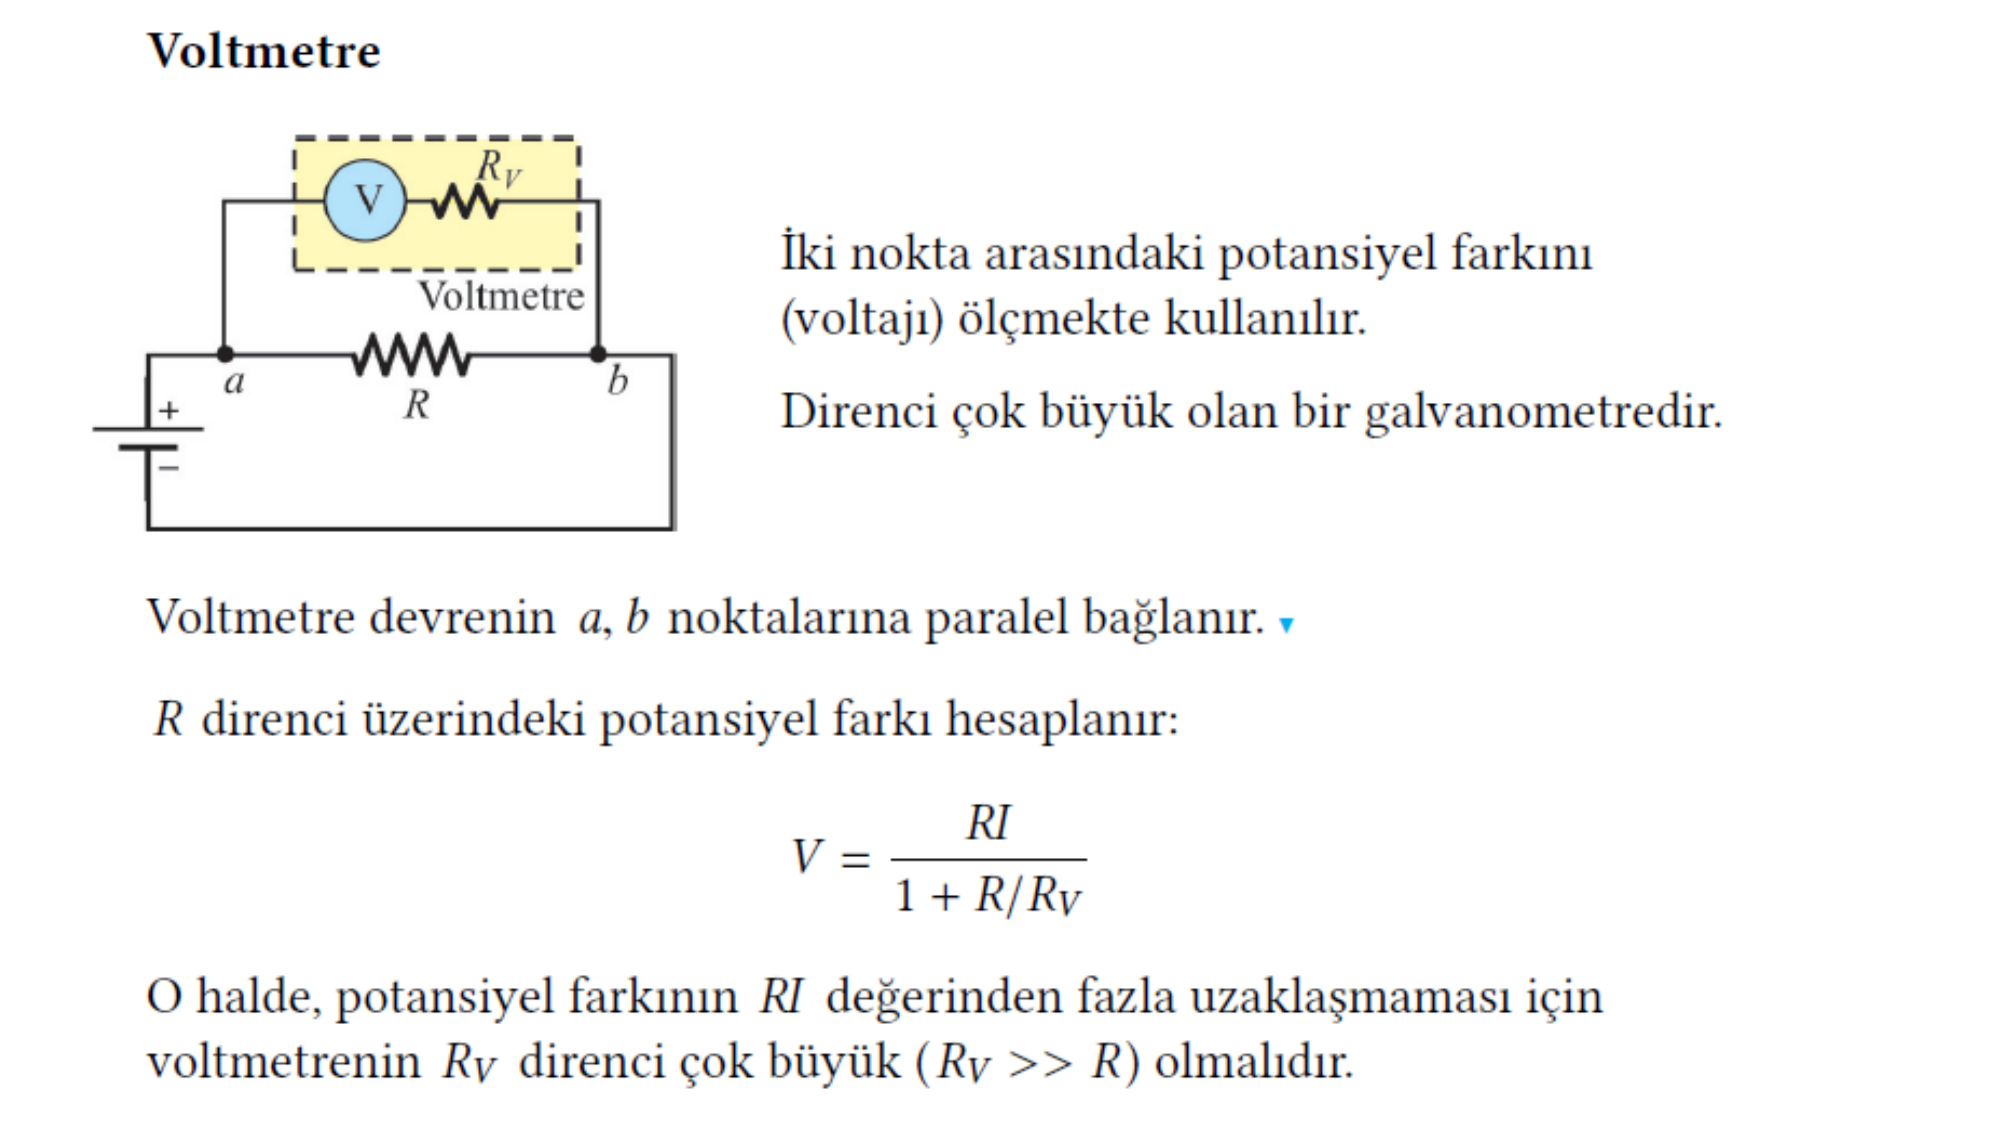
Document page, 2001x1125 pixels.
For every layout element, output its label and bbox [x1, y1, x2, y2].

list [80, 1, 1744, 1125]
